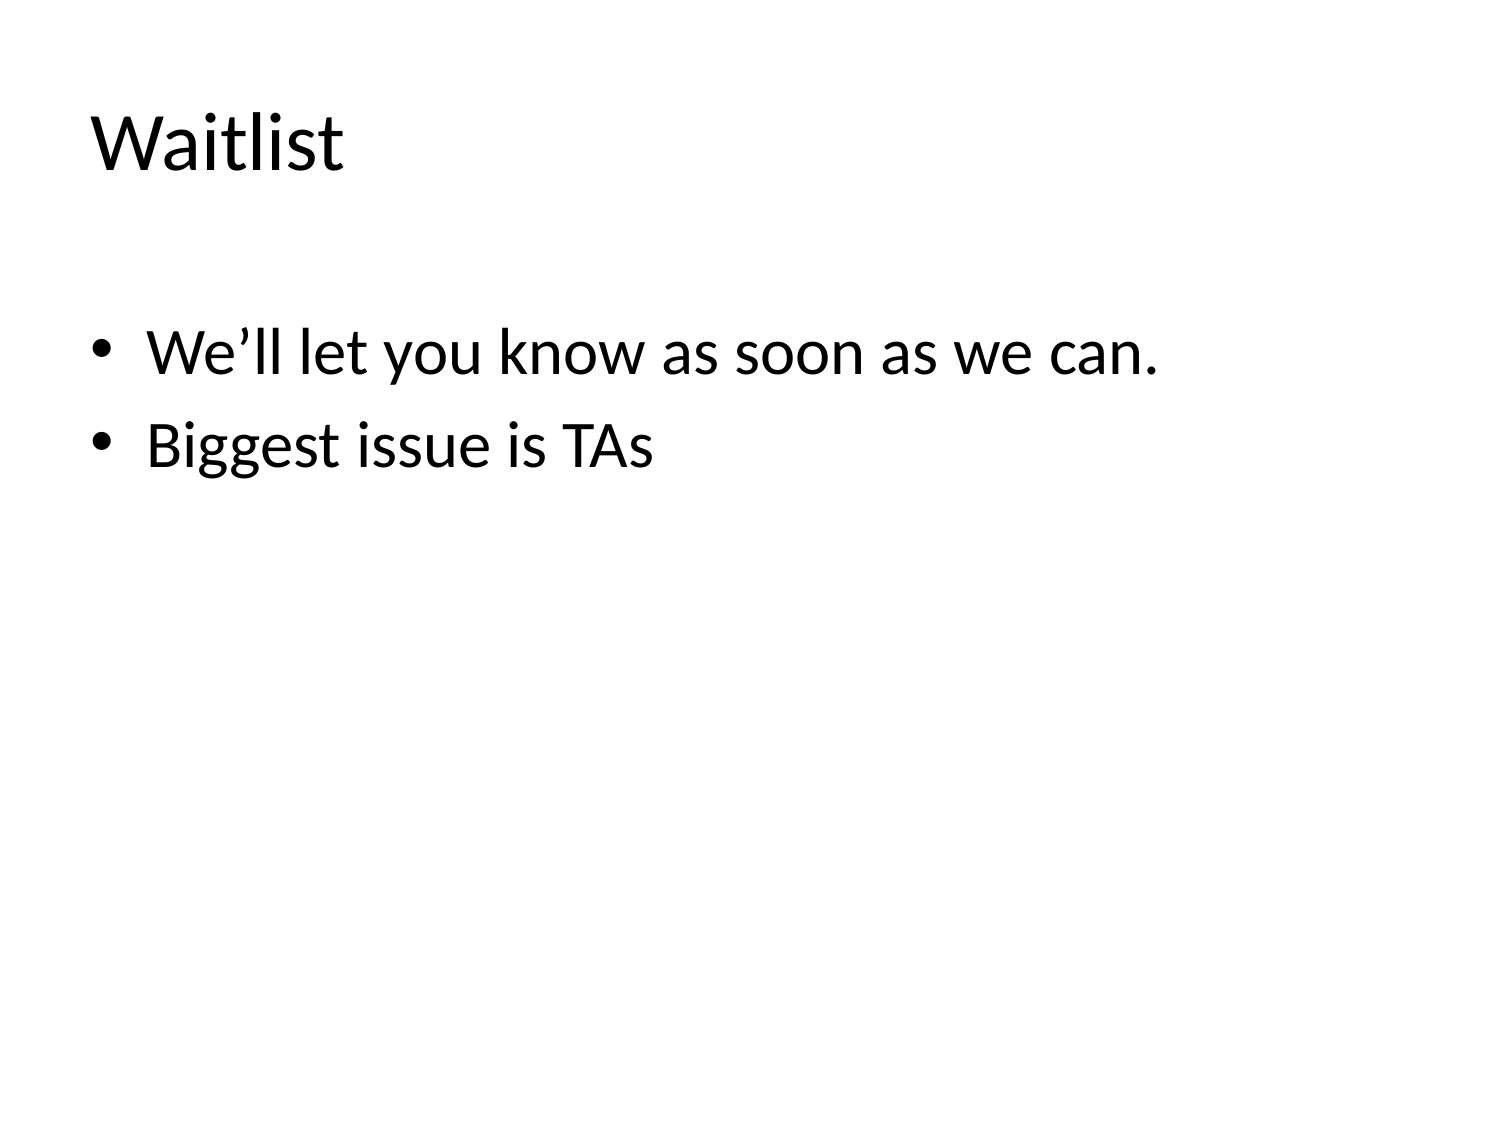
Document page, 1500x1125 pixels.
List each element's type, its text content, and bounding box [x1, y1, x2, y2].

list We’ll let you know as soon as we can. Biggest issue is TAs [74, 299, 1426, 1006]
title Waitlist [74, 62, 1426, 213]
